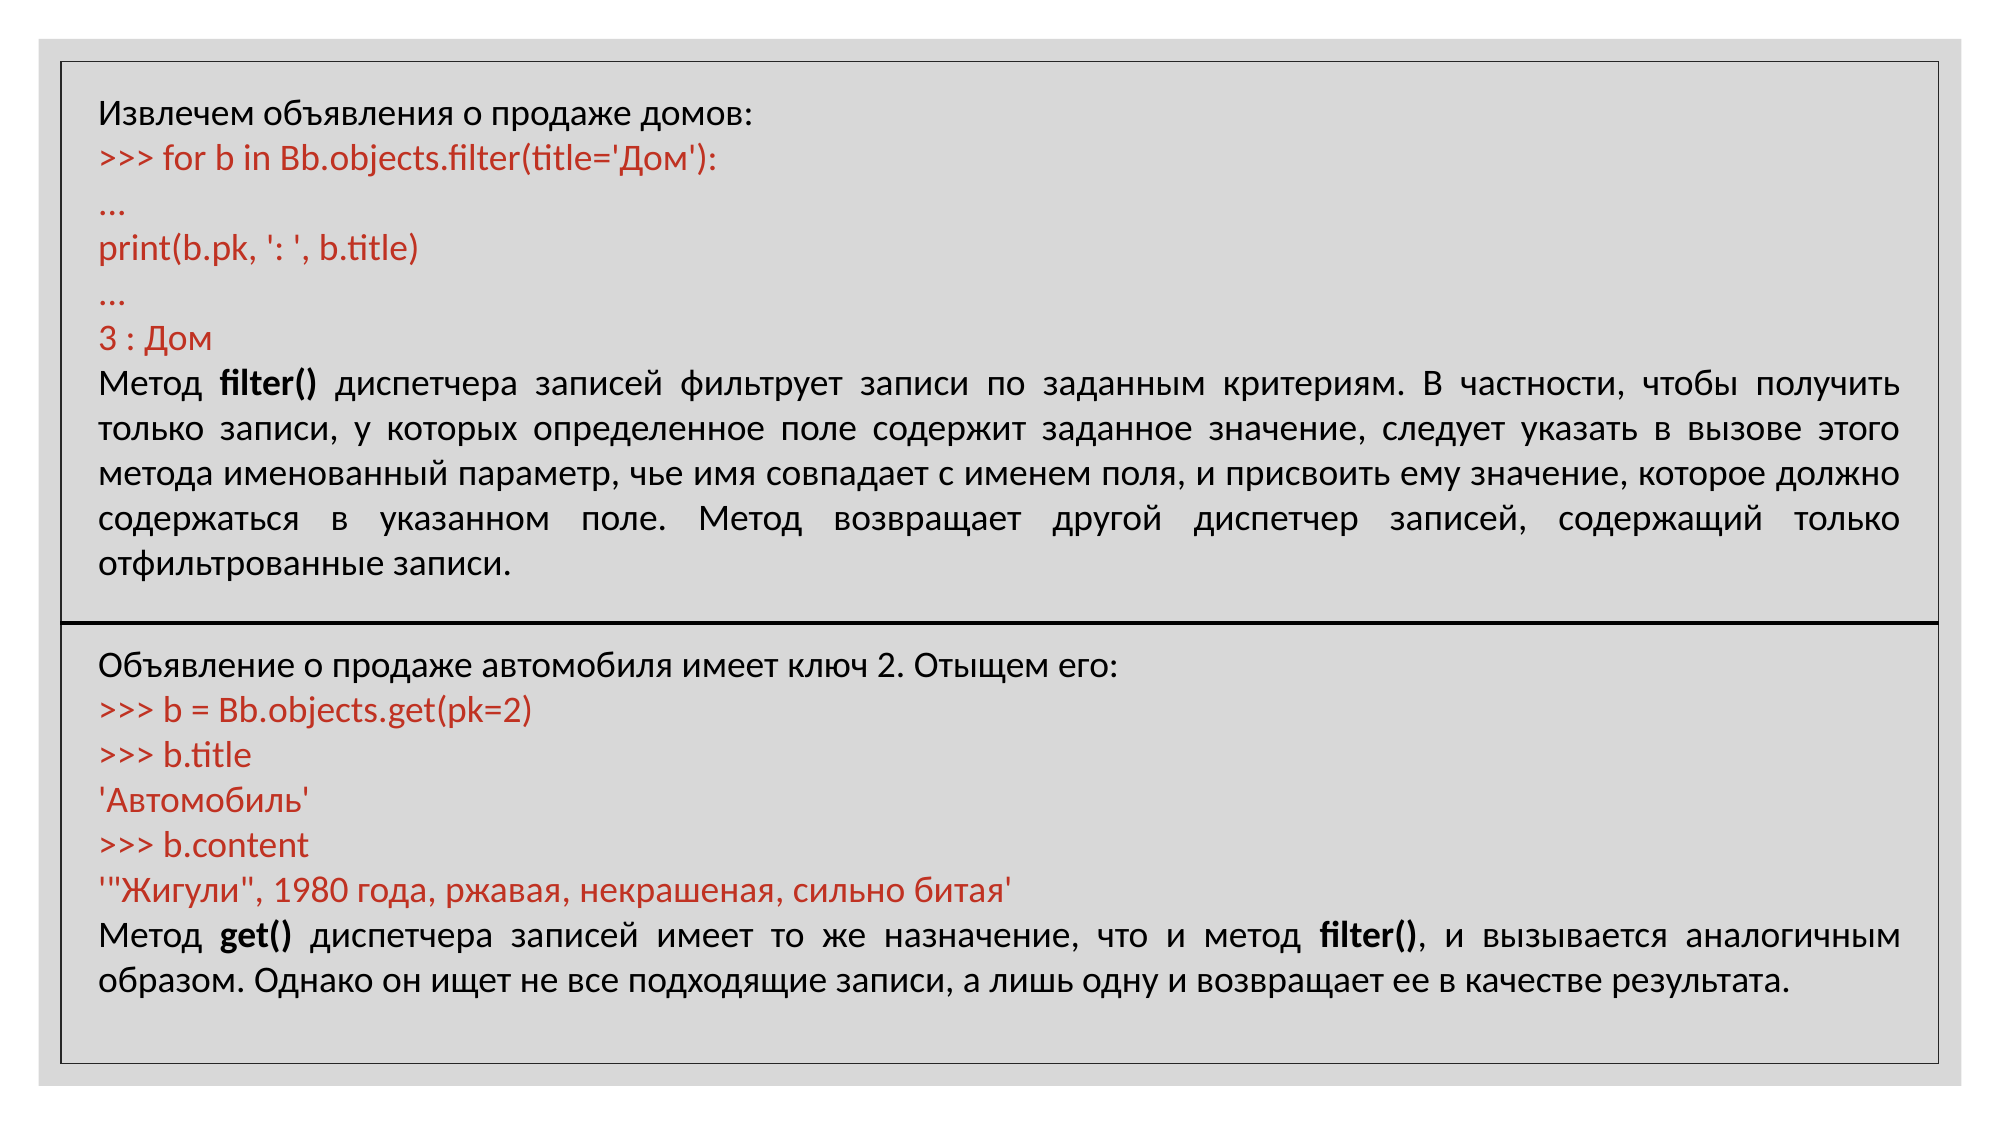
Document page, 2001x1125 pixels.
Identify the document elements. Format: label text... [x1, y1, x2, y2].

text_box Объявление о продаже автомобиля имеет ключ 2. Отыщем его: >>> b = Bb.objects.get(pk=2) >>> b.title 'Автомобиль' >>> b.content '"Жигули", 1980 года, ржавая, некрашеная, сильно битая' Метод get() диспетчера записей имеет то же назначение, что и метод filter(), и вызывается аналогичным образом. Однако он ищет не все подходящие записи, а лишь одну и возвращает ее в качестве результата. [90, 632, 1910, 1008]
text_box Извлечем объявления о продаже домов: >>> for b in Bb.objects.filter(title='Дом'): ... print(b.pk, ': ', b.title) ... 3 : Дом Метод filter() диспетчера записей фильтрует записи по заданным критериям. В частности, чтобы получить только записи, у которых определенное поле содержит заданное значение, следует указать в вызове этого метода именованный параметр, чье имя совпадает с именем поля, и присвоить ему значение, которое должно содержаться в указанном поле. Метод возвращает другой диспетчер записей, содержащий только отфильтрованные записи. [90, 79, 1910, 590]
